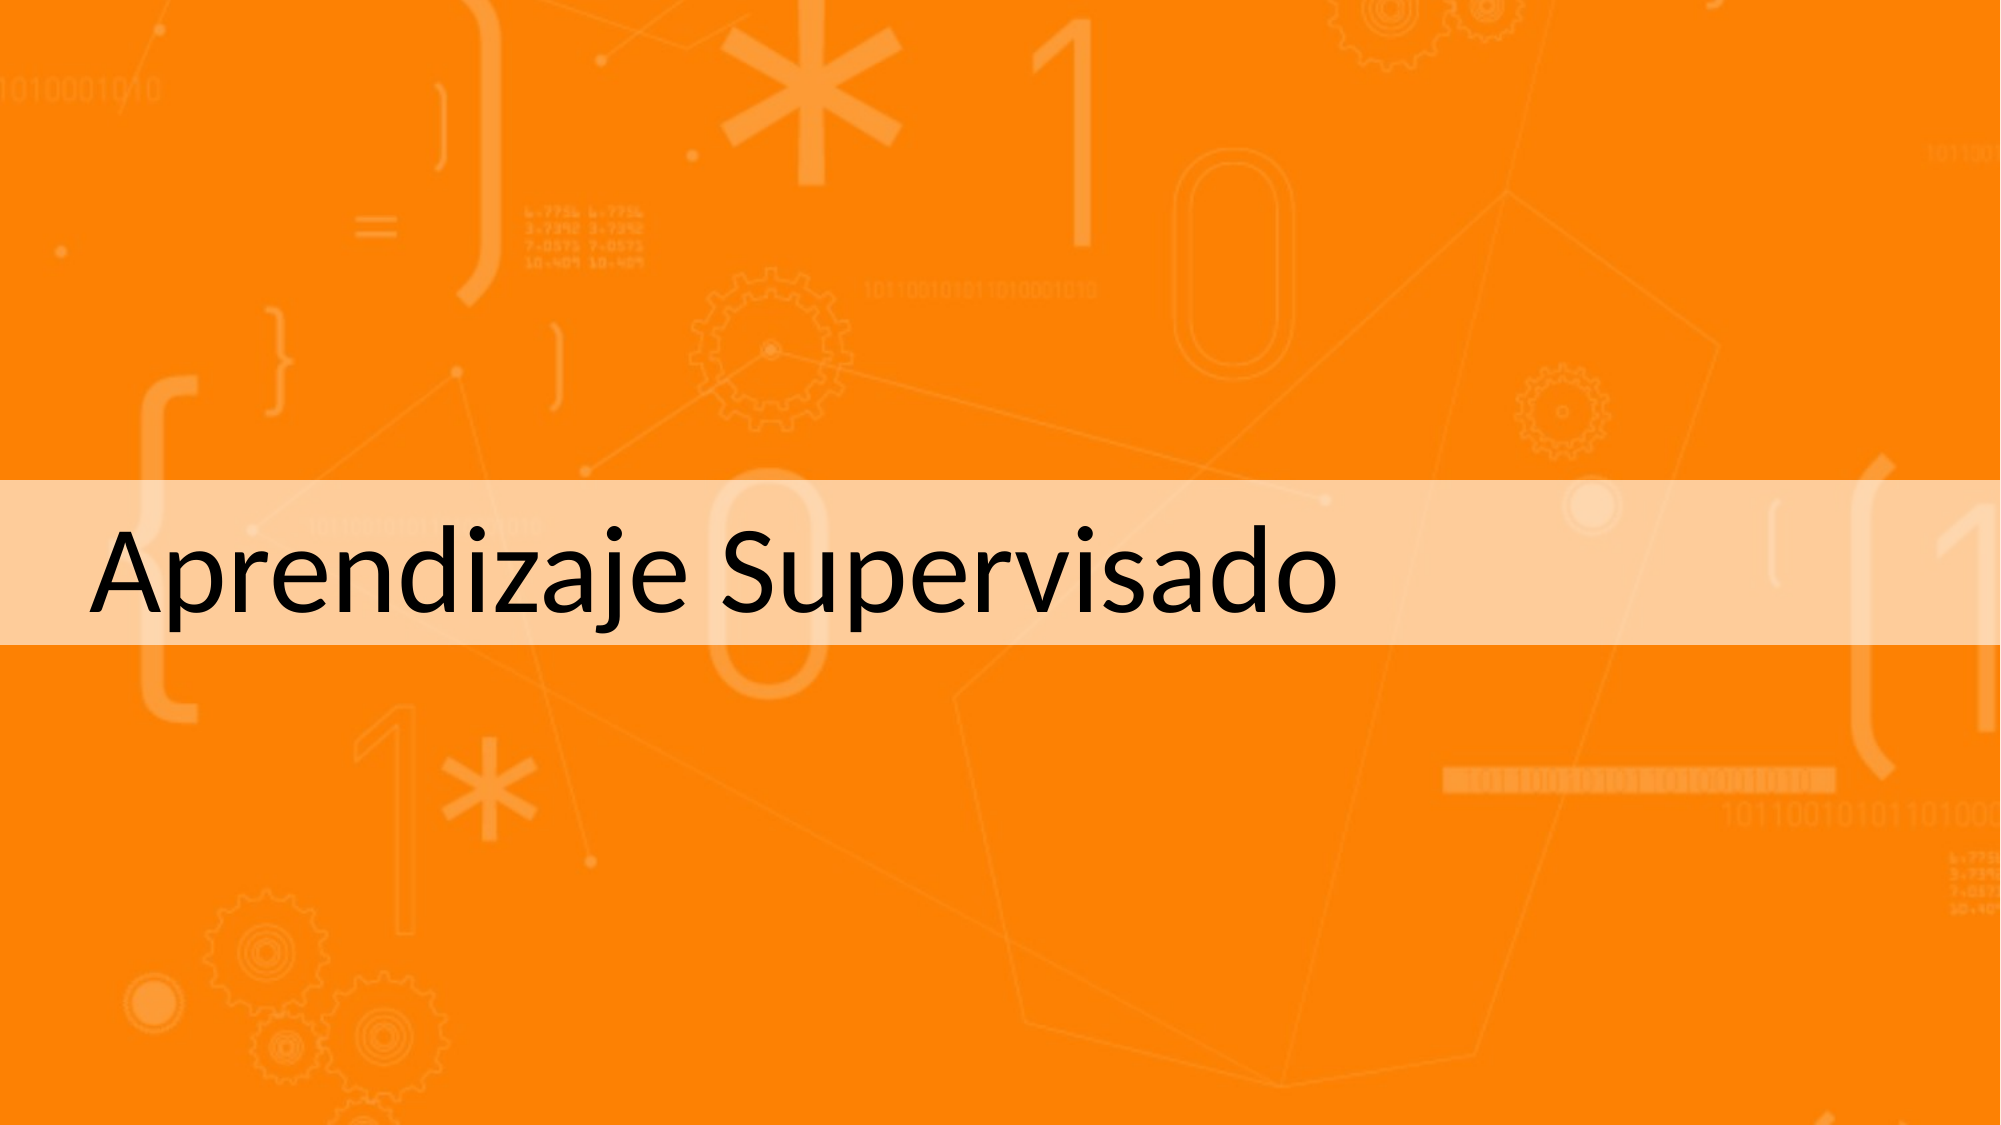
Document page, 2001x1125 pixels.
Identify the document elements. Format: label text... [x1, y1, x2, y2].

text_box Aprendizaje Supervisado [0, 480, 2000, 645]
picture [0, 0, 2001, 1125]
